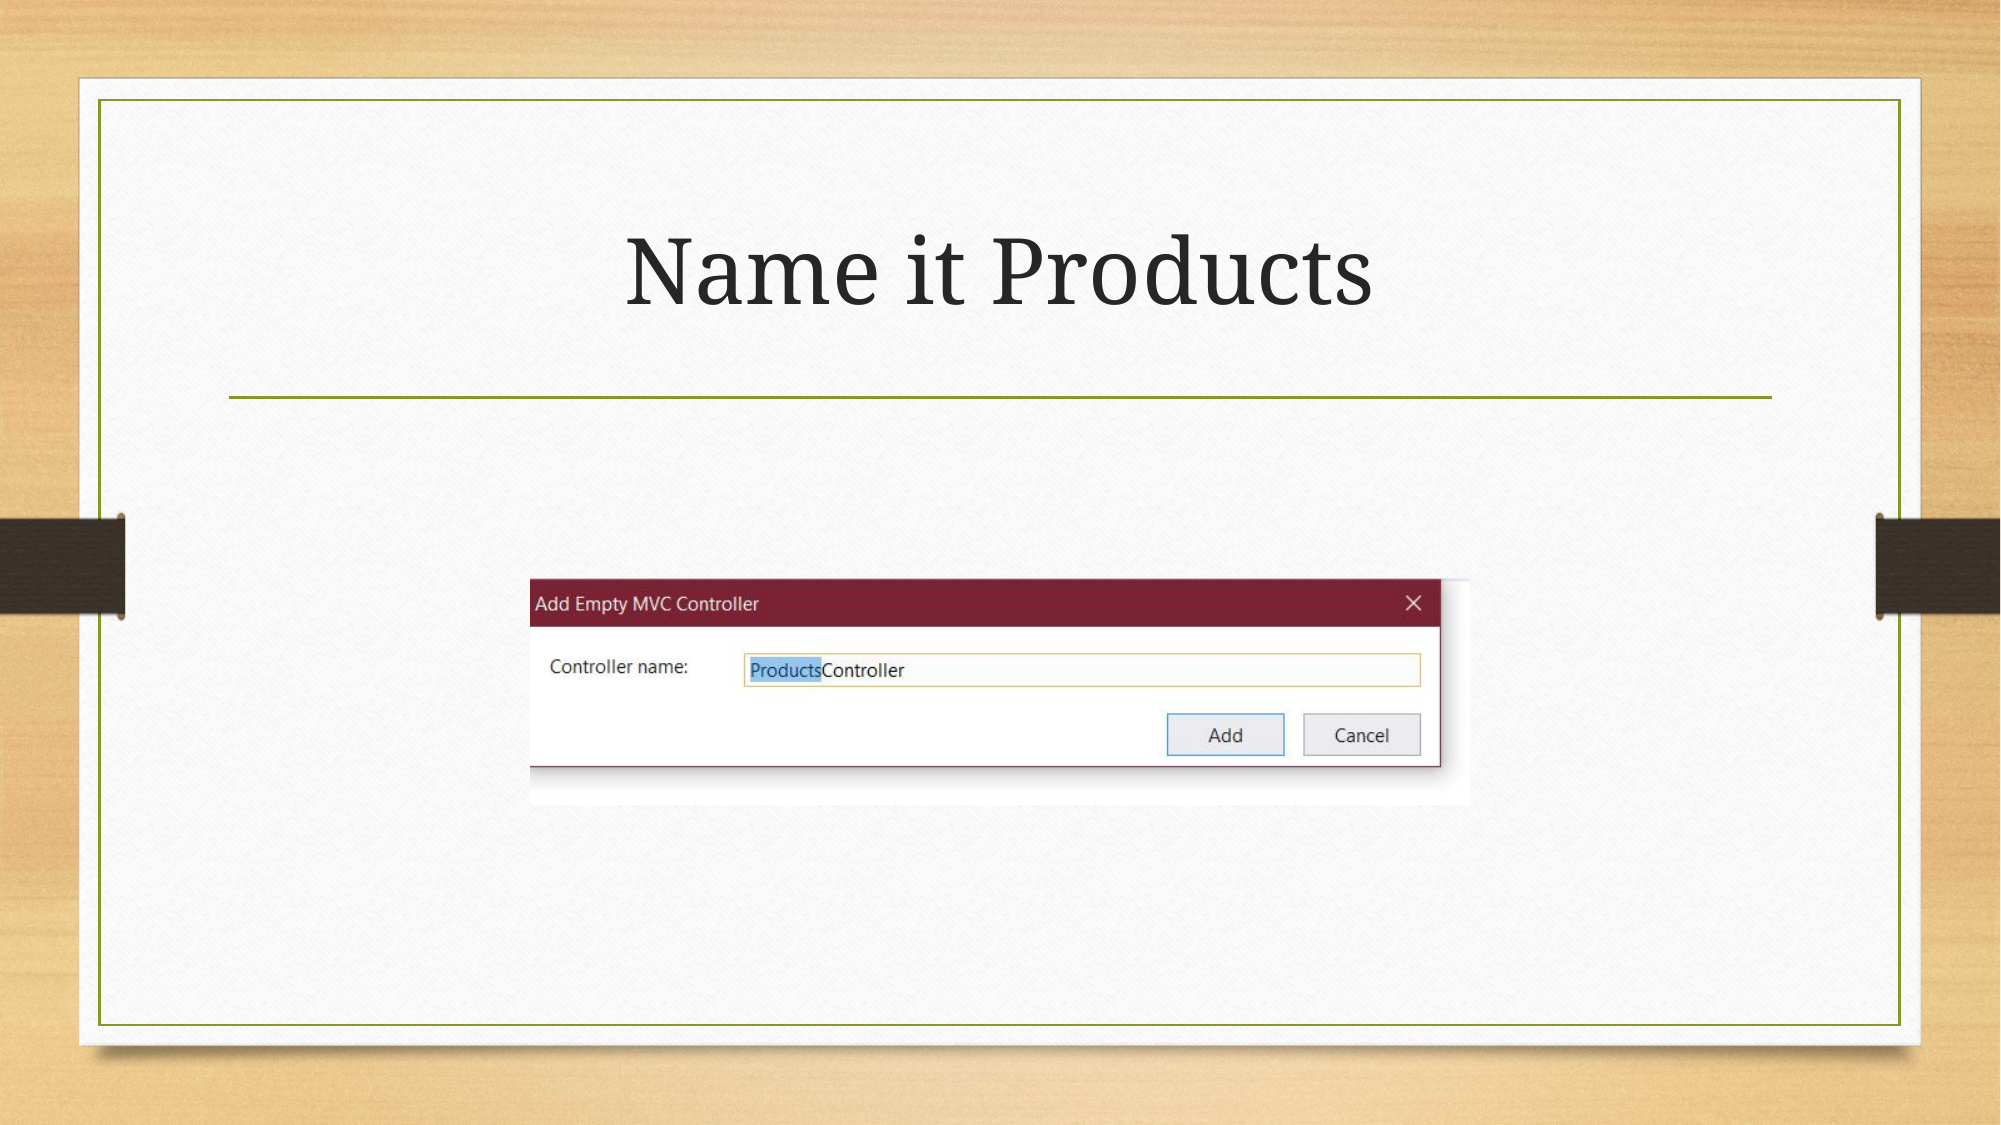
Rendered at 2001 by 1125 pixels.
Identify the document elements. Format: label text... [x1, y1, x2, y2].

title Name it Products [212, 161, 1788, 375]
picture [0, 0, 2001, 1125]
